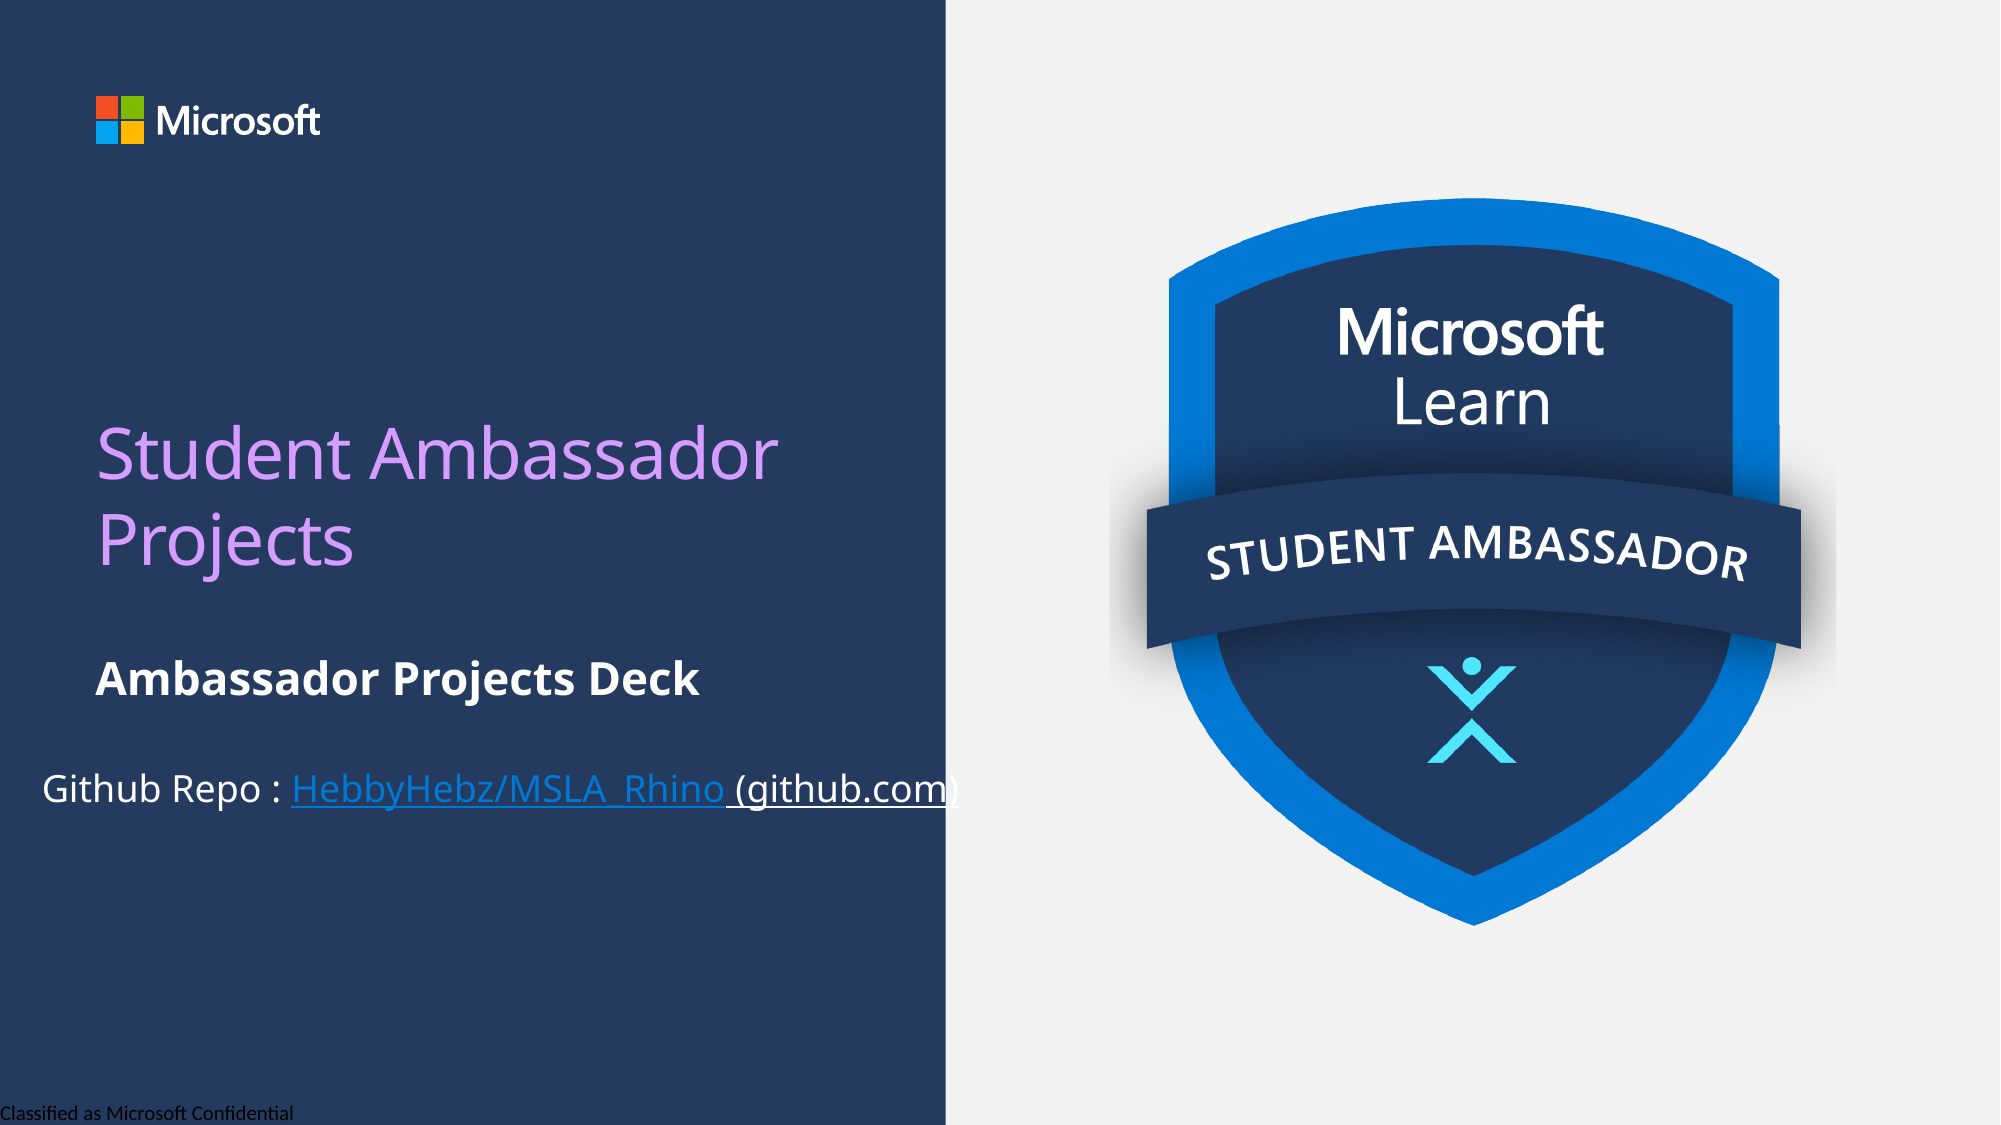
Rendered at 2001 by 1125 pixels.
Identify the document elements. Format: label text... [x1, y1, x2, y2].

picture [1108, 198, 1837, 927]
title Student Ambassador Projects [96, 397, 781, 580]
list Ambassador Projects Deck [95, 650, 882, 757]
text_box [945, 0, 2000, 1125]
text_box Github Repo : HebbyHebz/MSLA_Rhino (github.com) [27, 757, 1108, 824]
